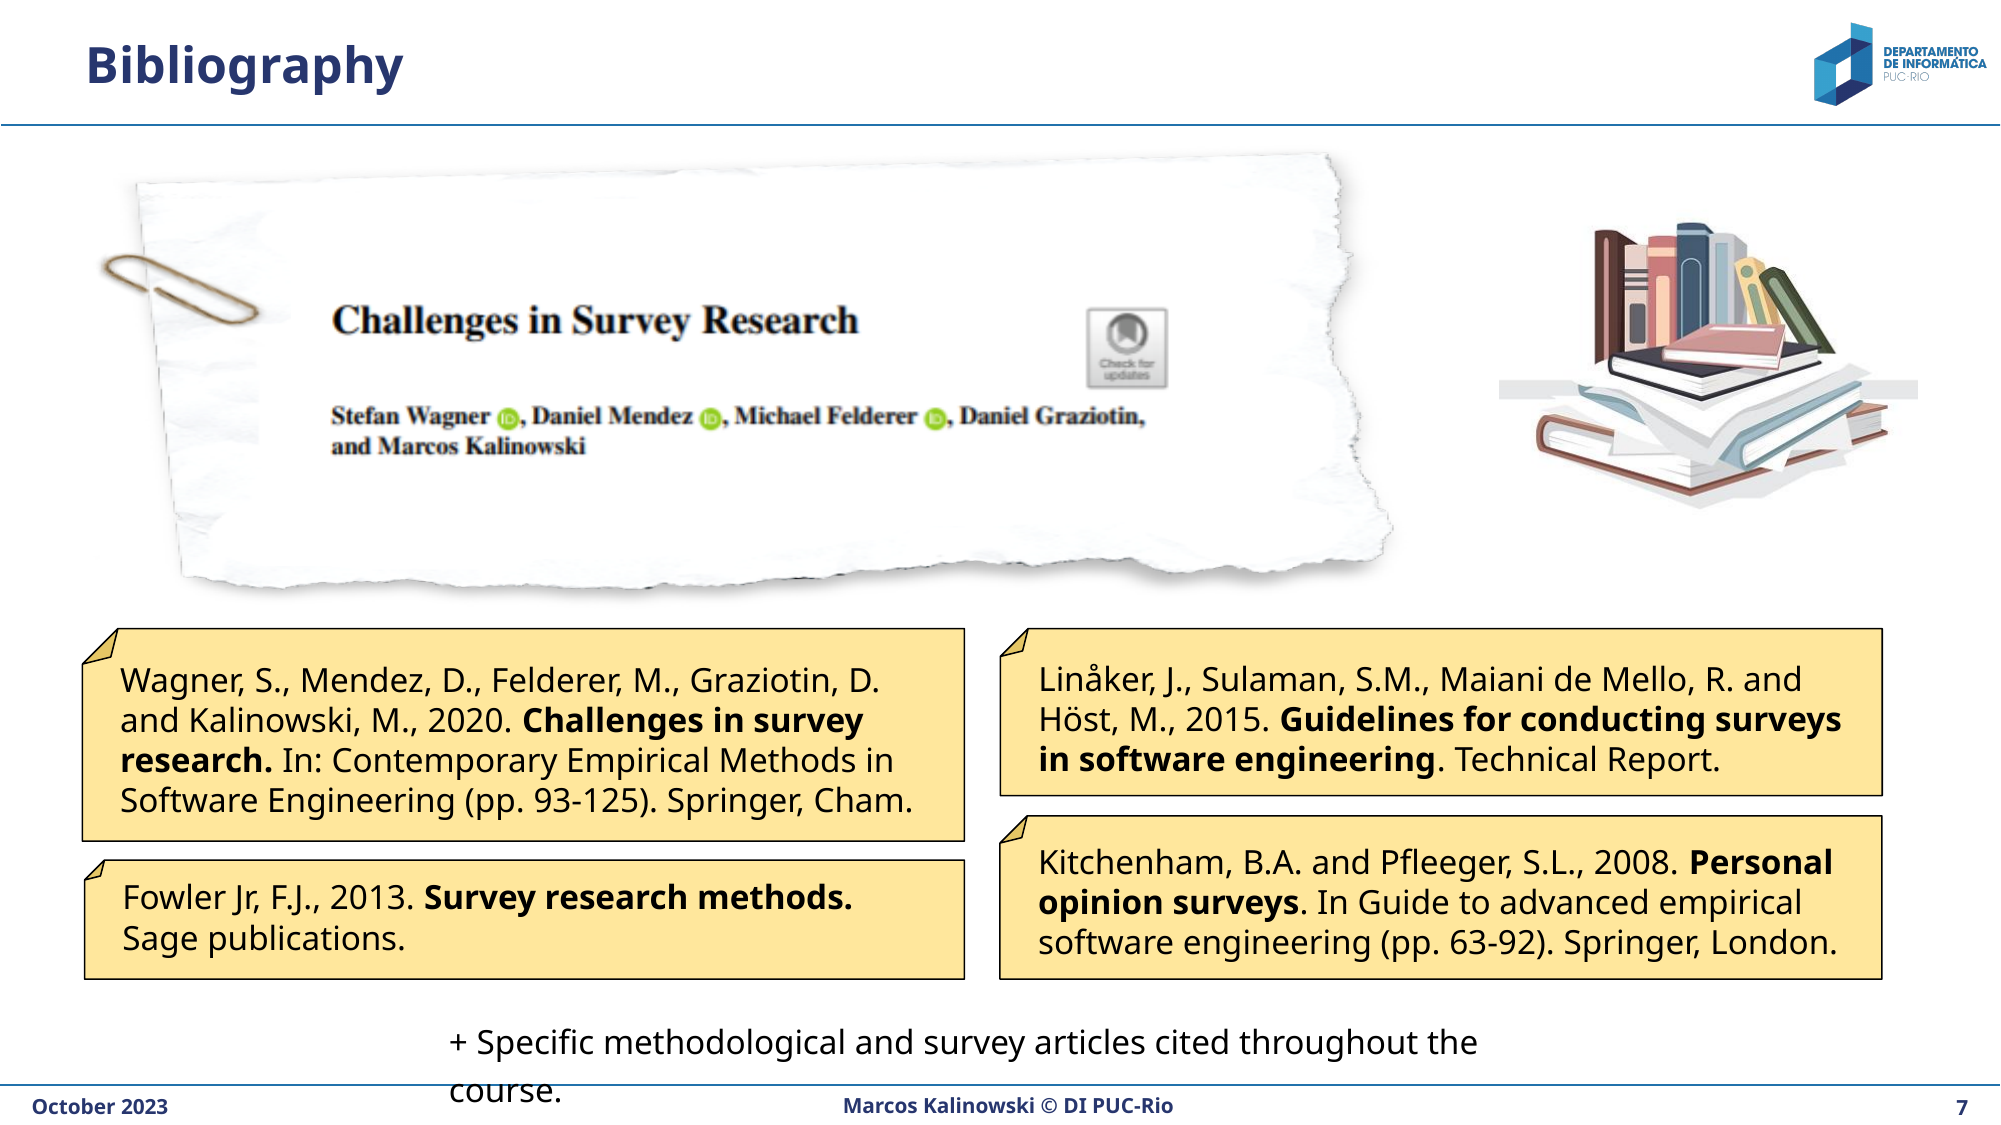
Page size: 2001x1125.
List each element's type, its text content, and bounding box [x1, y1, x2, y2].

picture [49, 133, 1421, 633]
text_box Fowler Jr, F.J., 2013. Survey research methods. Sage publications. [107, 869, 933, 964]
text_box Kitchenham, B.A. and Pfleeger, S.L., 2008. Personal opinion surveys. In Guide to advanced empirical software engineering (pp. 63-92). Springer, London. [1023, 833, 1882, 969]
text_box [82, 639, 965, 842]
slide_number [16, 1085, 431, 1124]
title Bibliography [70, 17, 1800, 111]
text_box [1000, 628, 1883, 796]
text_box Linåker, J., Sulaman, S.M., Maiani de Mello, R. and Höst, M., 2015. Guidelines for conducting surveys in software engineering. Technical Report. [1023, 650, 1883, 786]
slide_number ‹#› [1755, 1087, 1984, 1125]
footer Marcos Kalinowski © DI PUC-Rio [431, 1085, 1650, 1123]
text_box [84, 860, 965, 980]
text_box [999, 815, 1882, 980]
picture [1499, 0, 2001, 549]
list + Specific methodological and survey articles cited throughout the course. [434, 1005, 1583, 1065]
text_box Wagner, S., Mendez, D., Felderer, M., Graziotin, D. and Kalinowski, M., 2020. Challenges in survey research. In: Contemporary Empirical Methods in Software Engineering (pp. 93-125). Springer, Cham. [105, 651, 965, 827]
